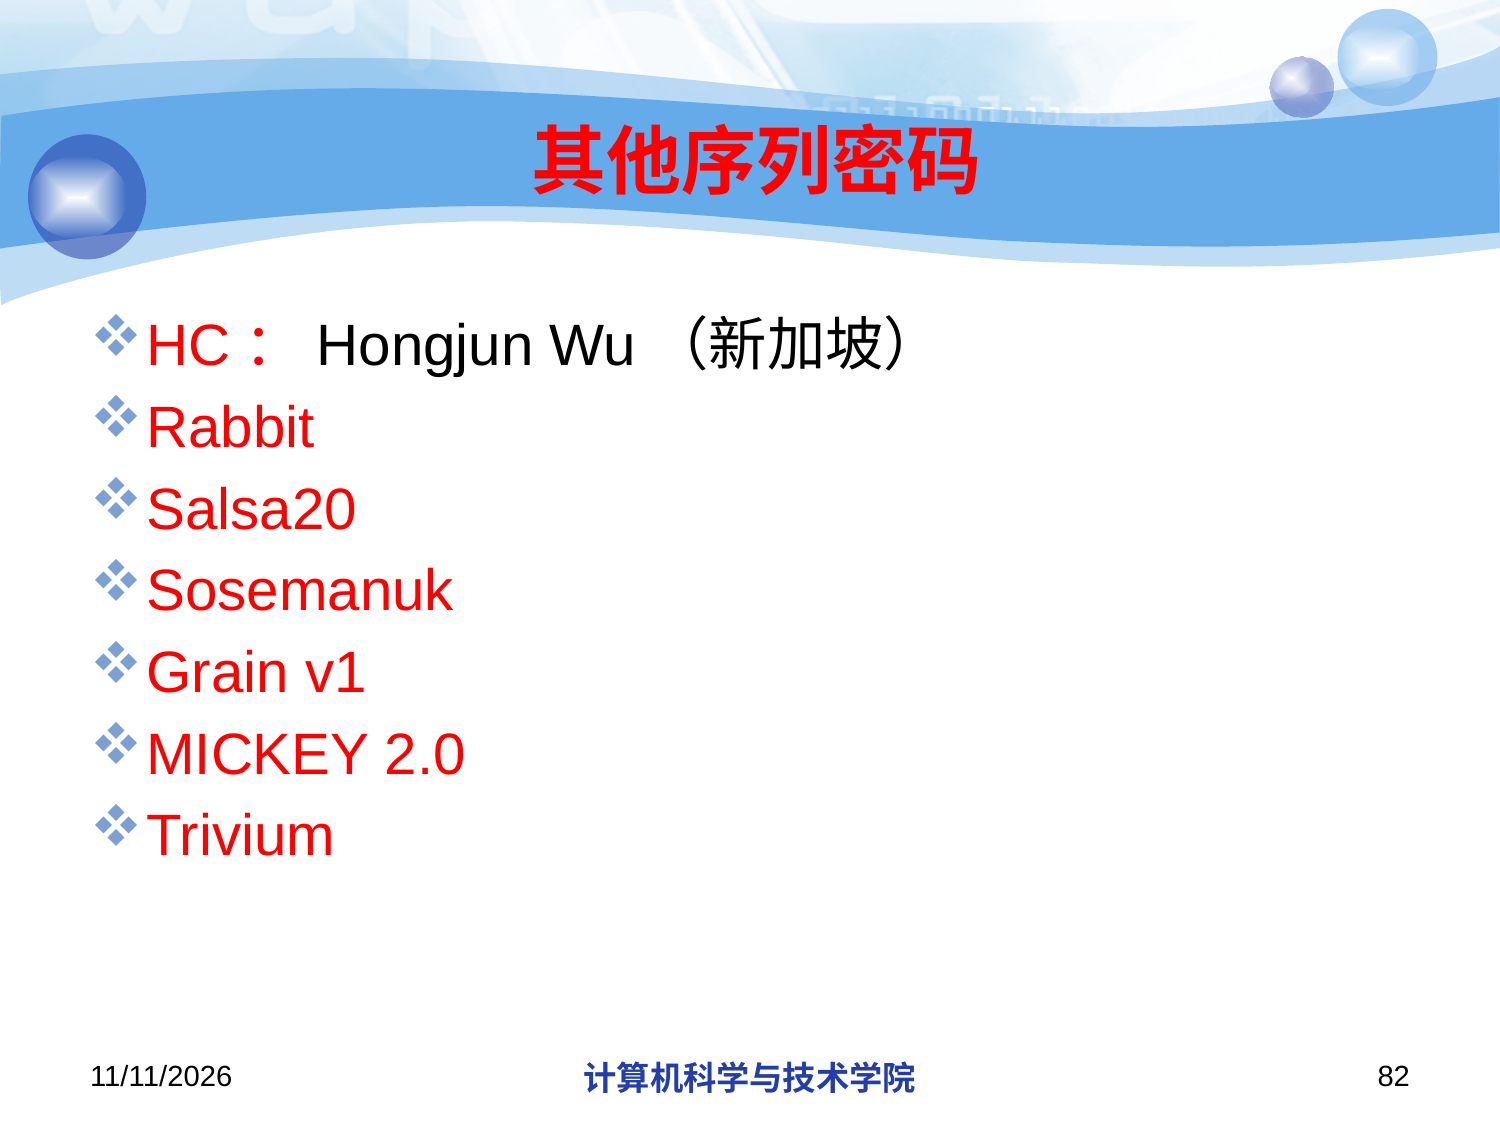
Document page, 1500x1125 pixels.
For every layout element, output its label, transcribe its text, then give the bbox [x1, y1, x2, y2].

picture [0, 0, 1500, 112]
slide_number 82 [1074, 1049, 1426, 1103]
footer 计算机科学与技术学院 [512, 1049, 988, 1103]
title 其他序列密码 [149, 112, 1363, 206]
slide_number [74, 1049, 426, 1103]
list HC：Hongjun Wu（新加坡） Rabbit Salsa20 Sosemanuk Grain v1 MICKEY 2.0 Trivium [74, 299, 1426, 1038]
